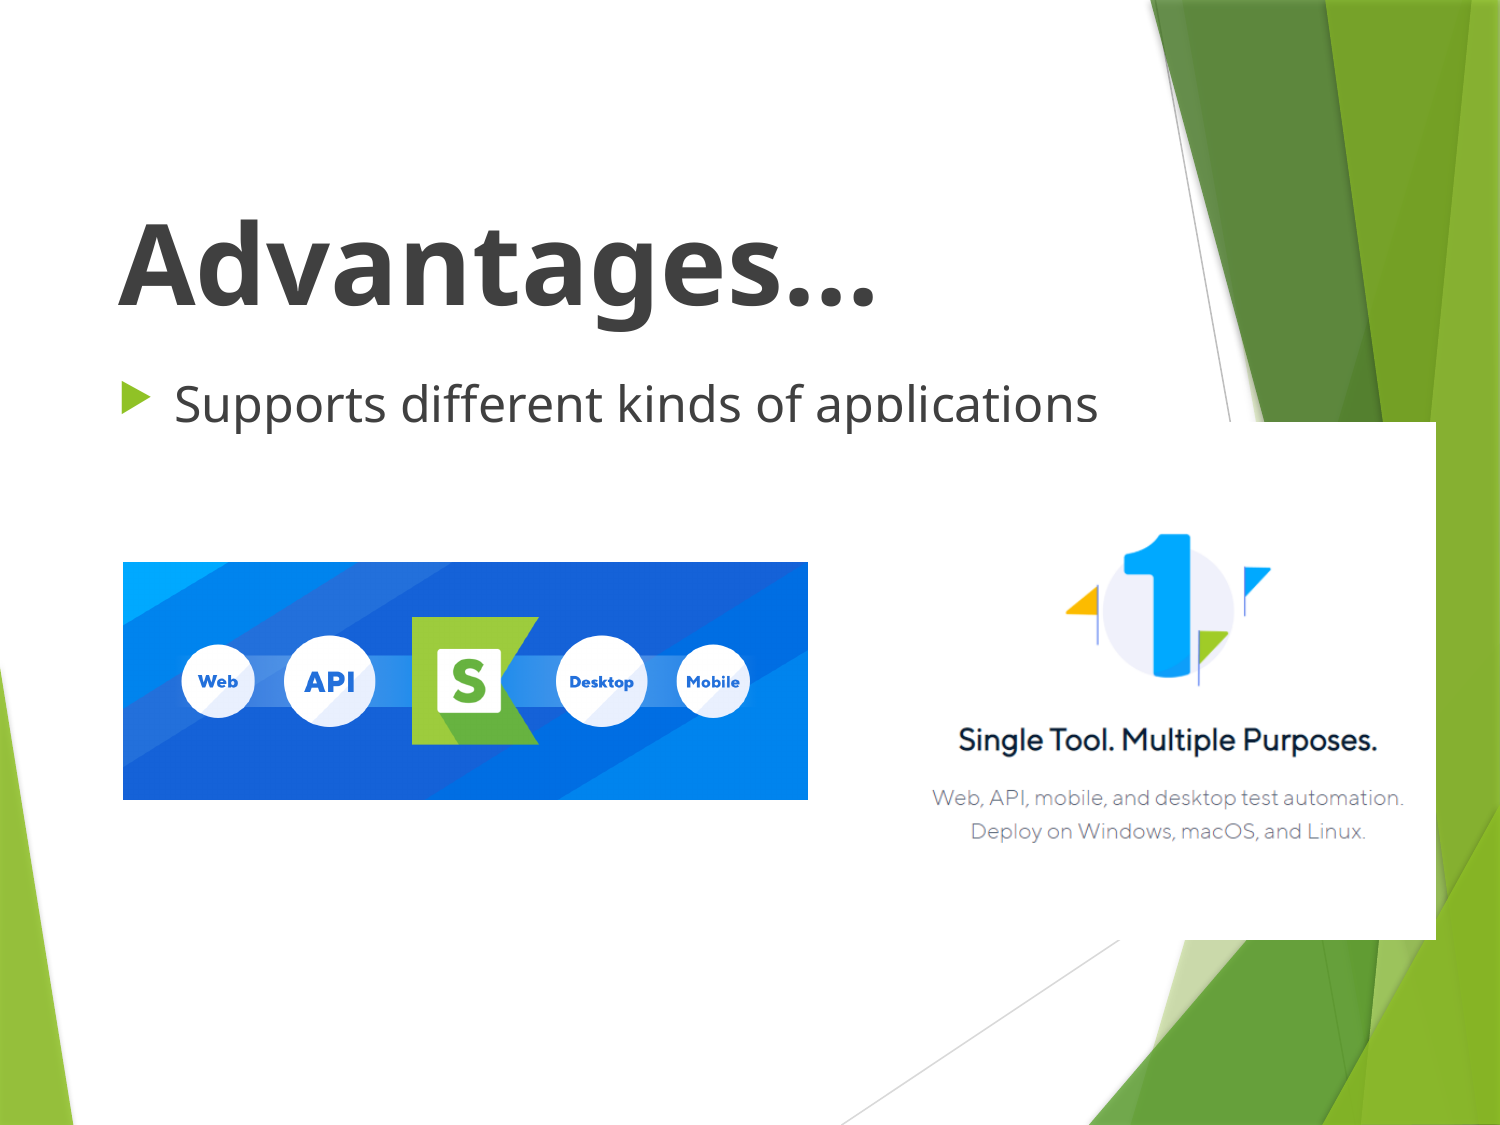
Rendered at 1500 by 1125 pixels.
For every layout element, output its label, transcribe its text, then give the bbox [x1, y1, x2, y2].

list Supports different kinds of applications [103, 365, 1397, 901]
title Advantages… [103, 185, 1397, 349]
picture [877, 421, 1437, 940]
picture [123, 561, 809, 800]
